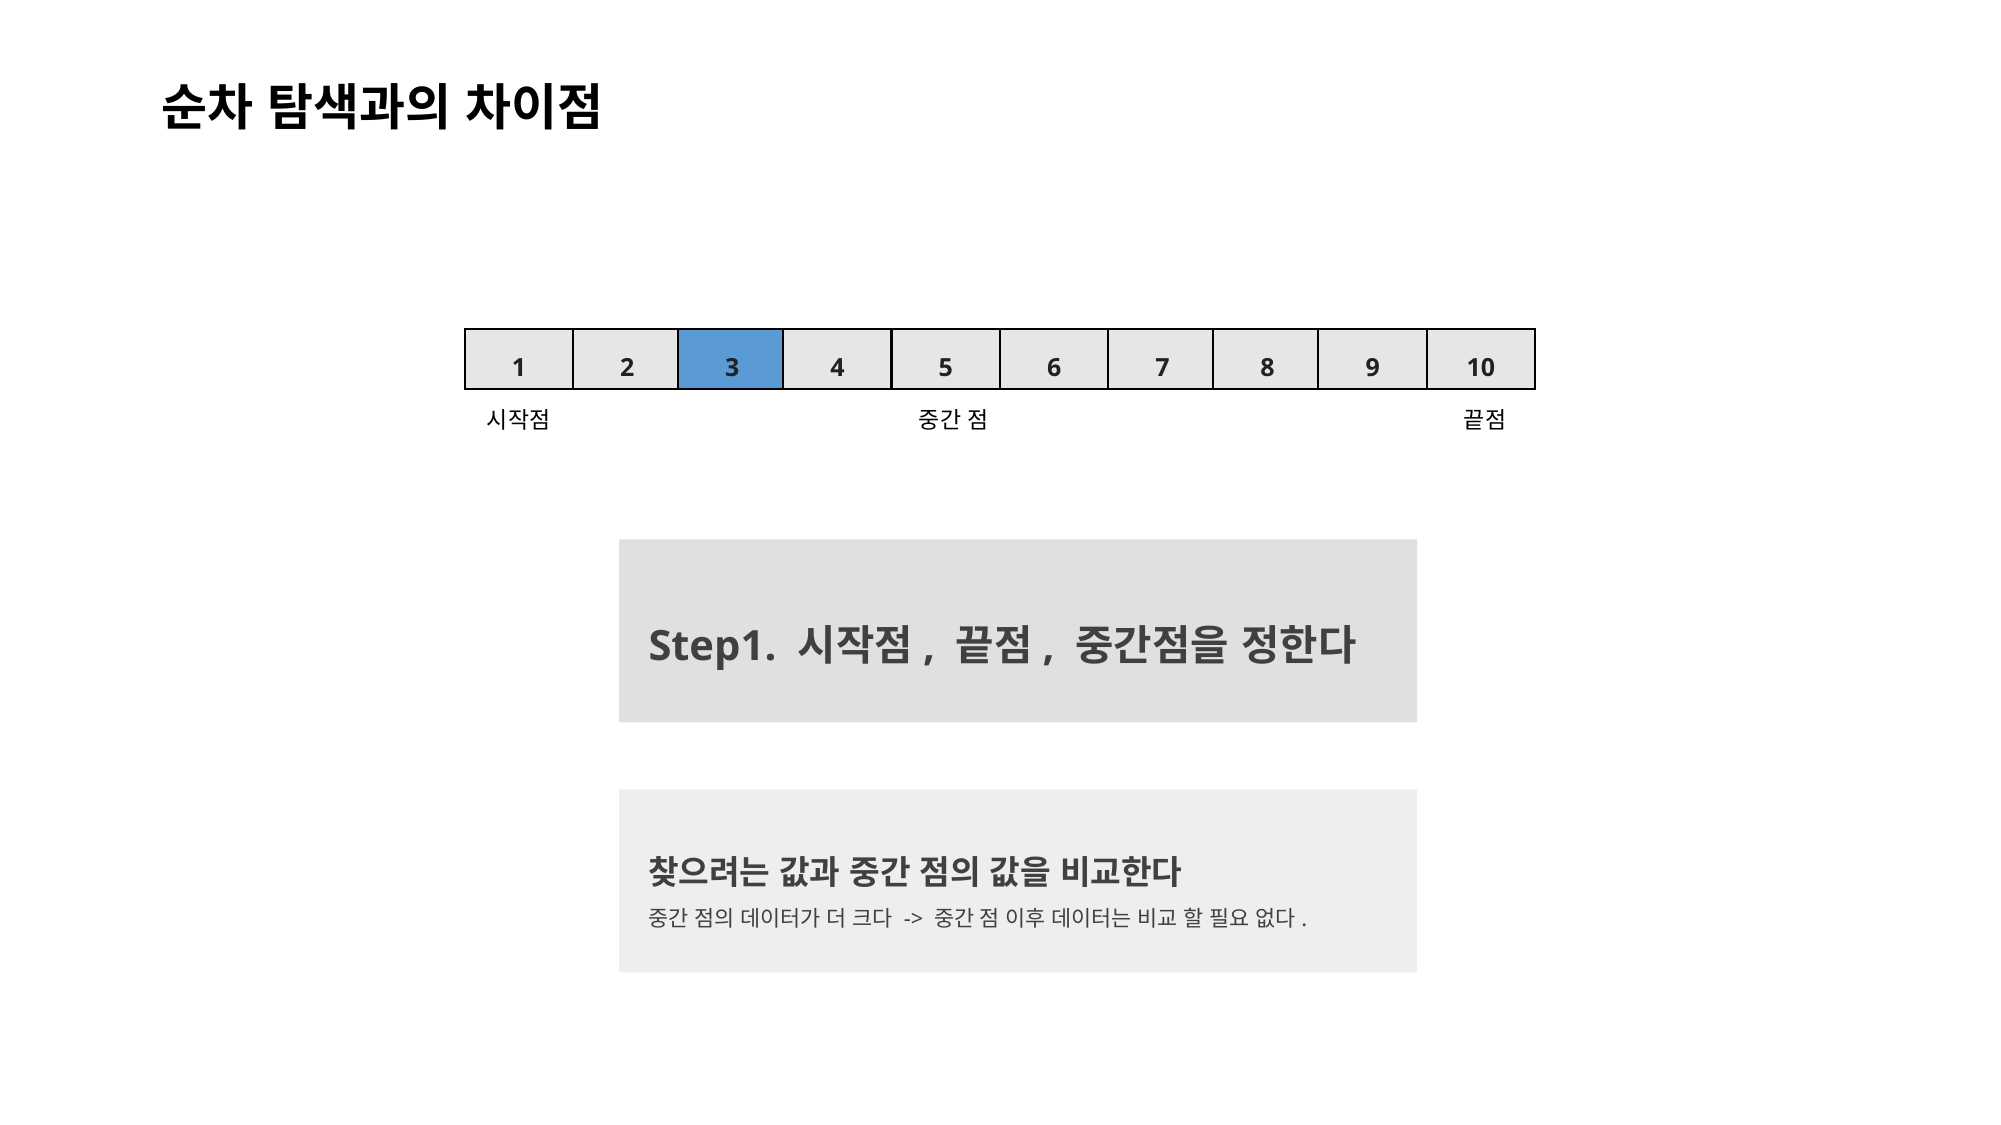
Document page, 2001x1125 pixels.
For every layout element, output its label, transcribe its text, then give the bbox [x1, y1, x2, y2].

text_box 찾으려는 값과 중간 점의 값을 비교한다 중간 점의 데이터가 더 크다 -> 중간 점 이후 데이터는 비교 할 필요 없다. [618, 788, 1418, 973]
text_box 순차 탐색과의 차이점 [146, 38, 939, 144]
text_box Step1. 시작점, 끝점, 중간점을 정한다 [618, 538, 1418, 723]
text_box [464, 331, 1536, 441]
